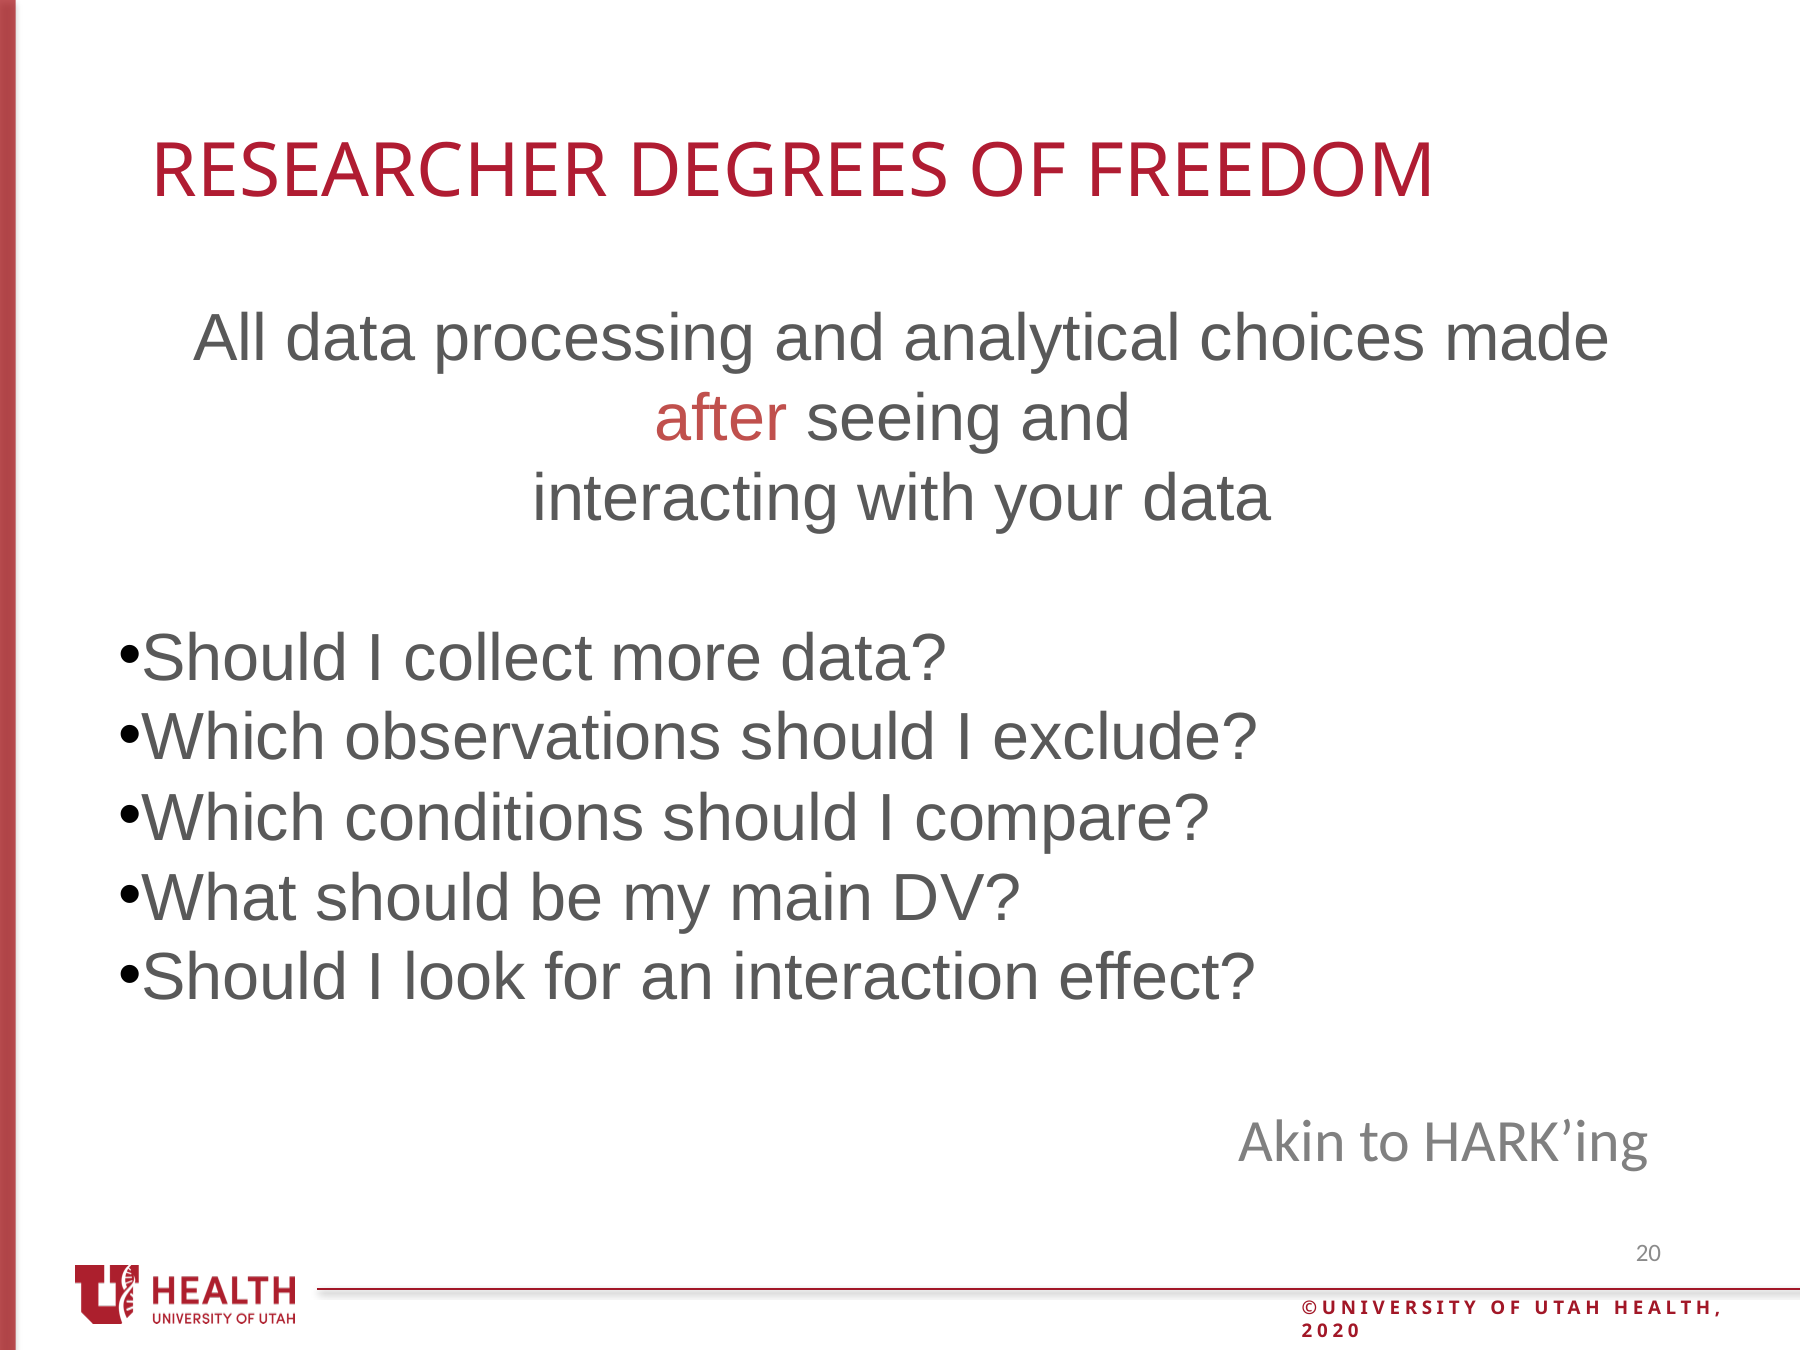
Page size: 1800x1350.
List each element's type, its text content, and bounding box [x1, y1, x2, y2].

title Researcher Degrees of Freedom [135, 113, 1710, 223]
text_box Akin to HARK’ing [1223, 1094, 1664, 1181]
list All data processing and analytical choices made after seeing and interacting with your data Should I collect more data? Which observations should I exclude? Which conditions should I compare? What should be my main DV? Should I look for an interaction effect? [103, 286, 1696, 1164]
slide_number 20 [1271, 1215, 1677, 1288]
picture [75, 1265, 295, 1324]
